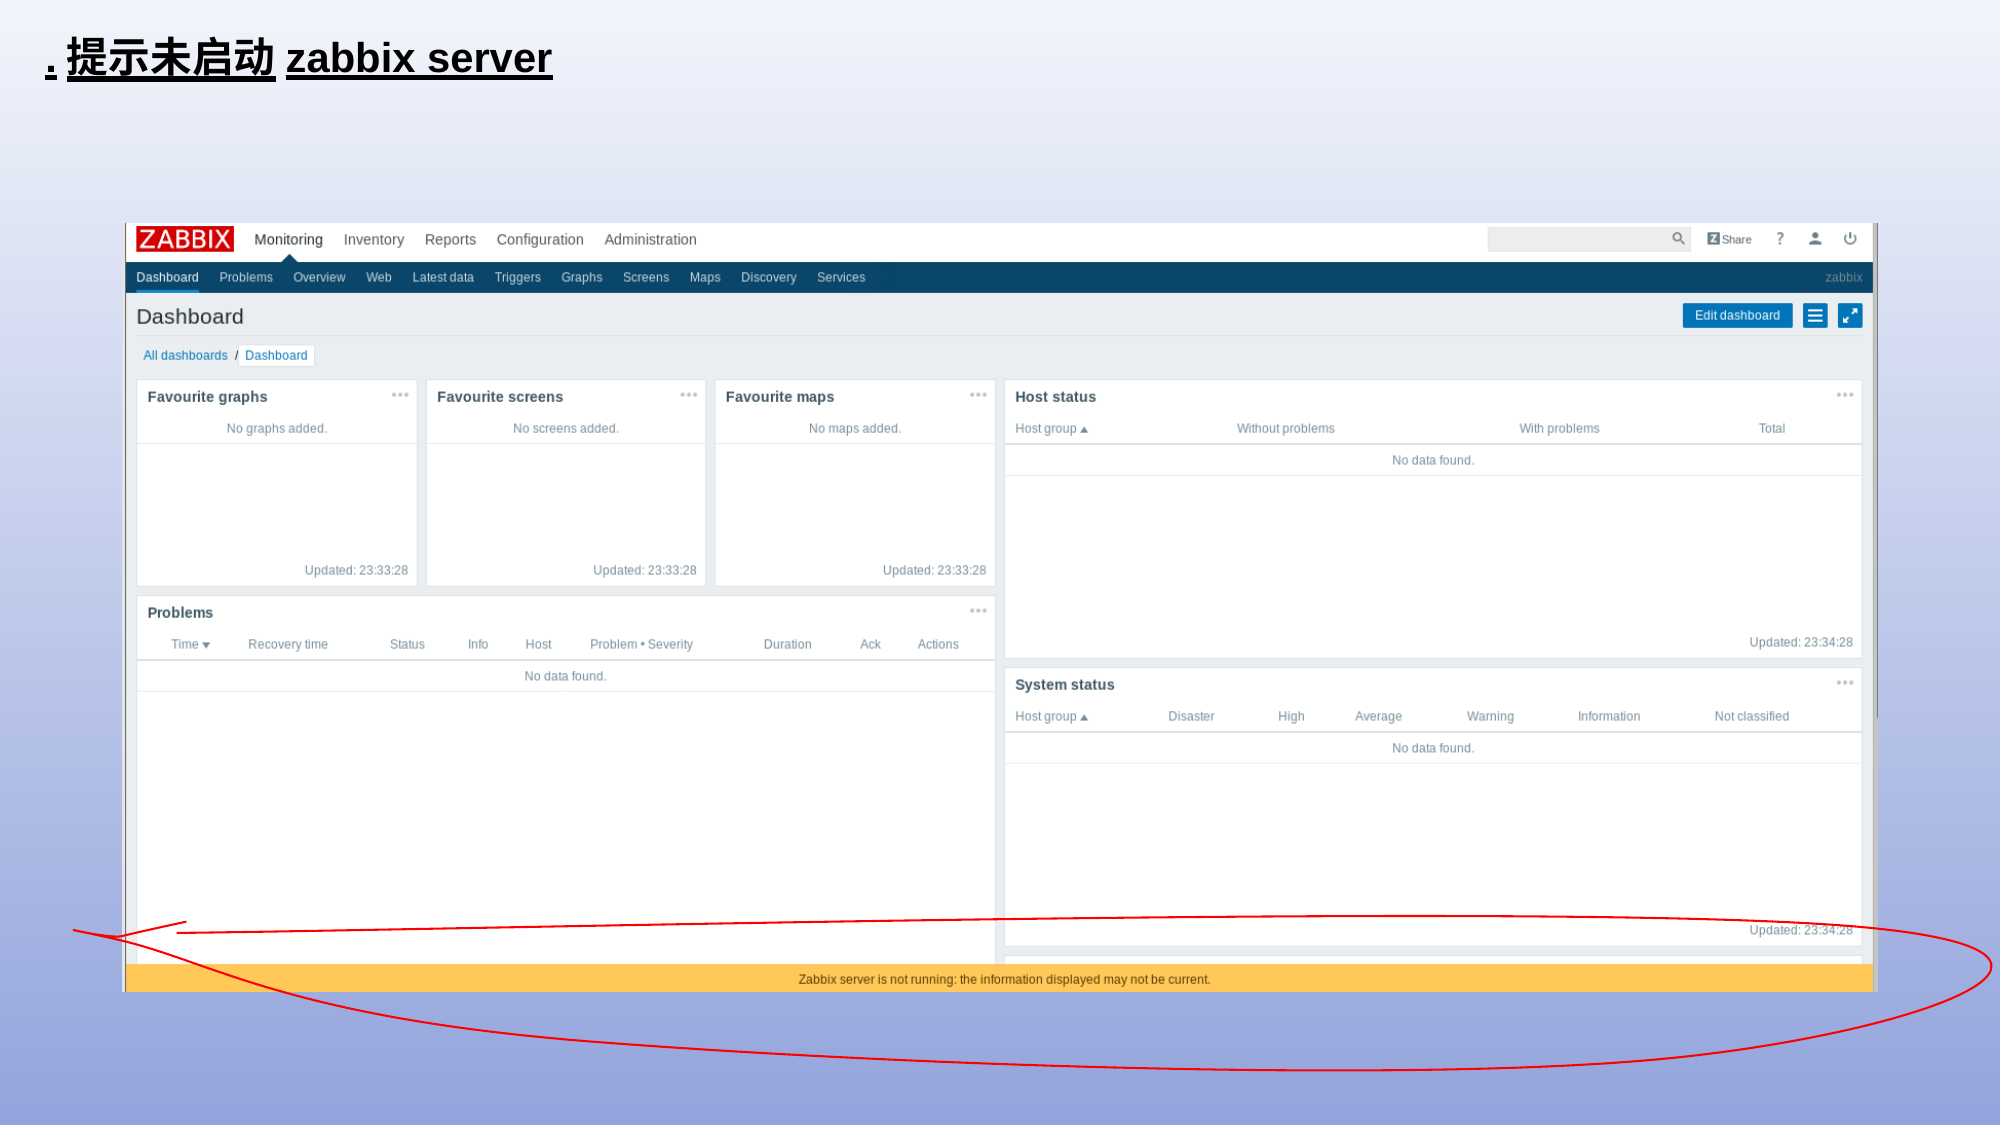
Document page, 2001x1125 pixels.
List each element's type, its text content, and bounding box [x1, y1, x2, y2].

text_box [72, 928, 122, 942]
text_box [279, 927, 1993, 1072]
picture [122, 223, 1878, 992]
text_box .提示未启动zabbix server [30, 23, 569, 89]
